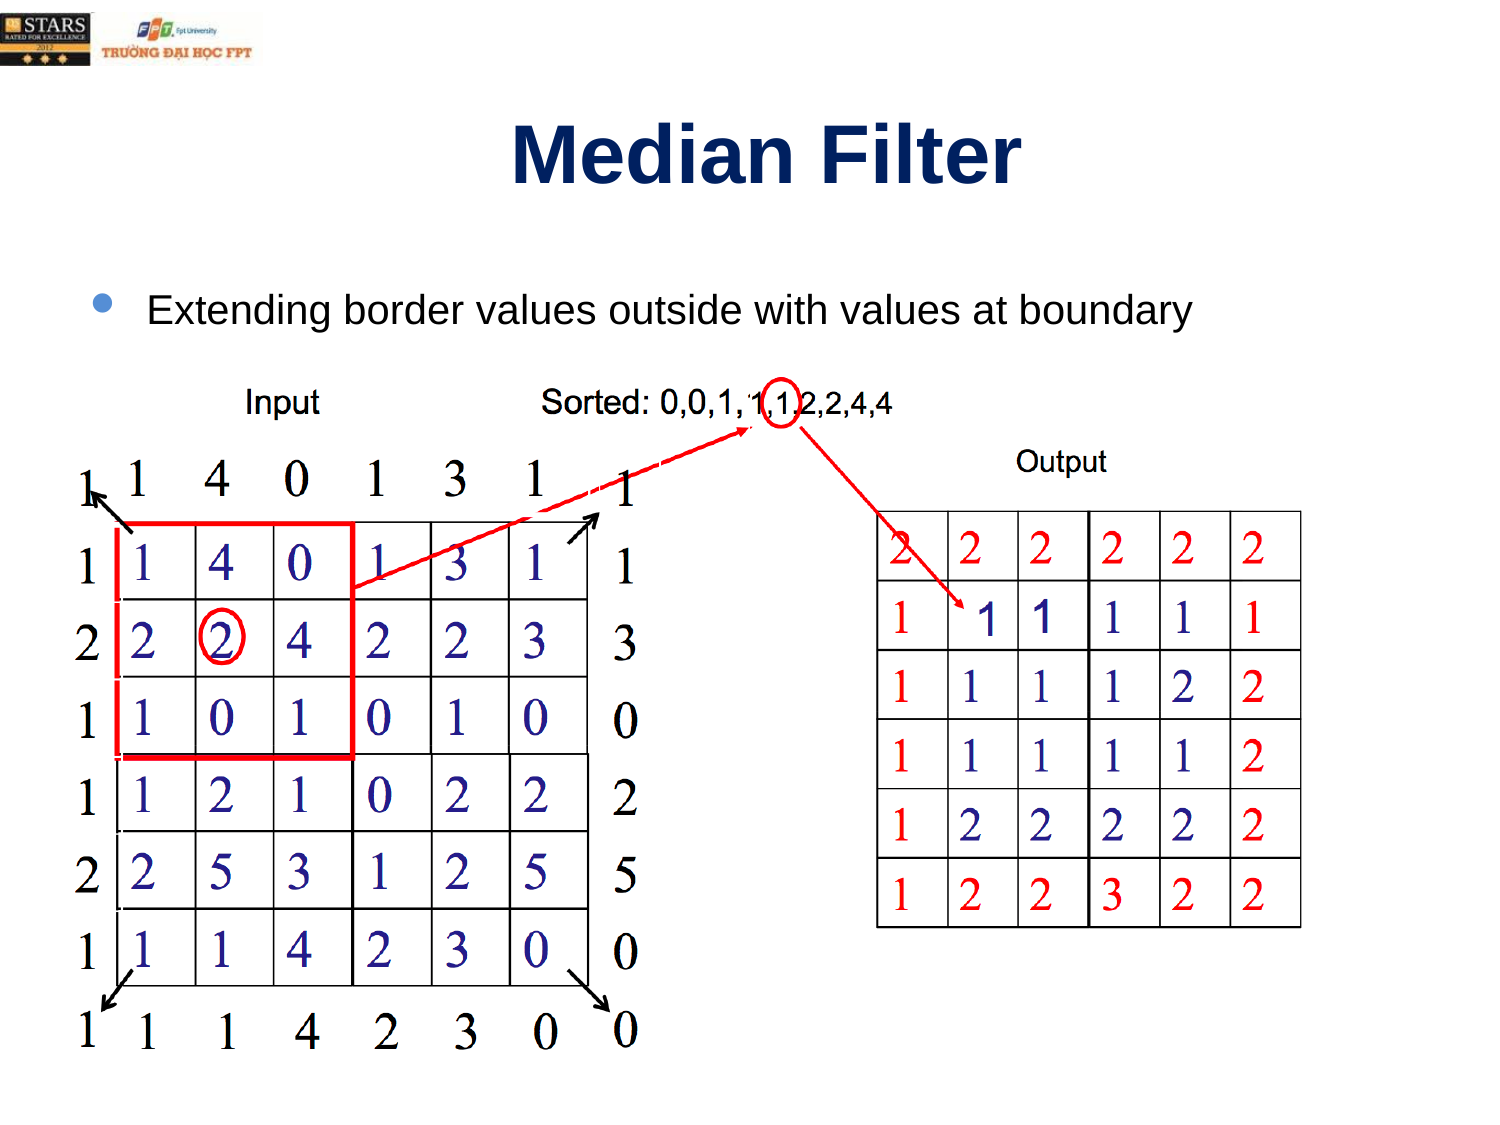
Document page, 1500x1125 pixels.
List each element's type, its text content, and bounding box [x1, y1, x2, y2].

title Median Filter [80, 97, 1431, 203]
list Extending border values outside with values at boundary [75, 275, 1425, 450]
picture [74, 374, 1314, 1053]
picture [0, 12, 263, 66]
